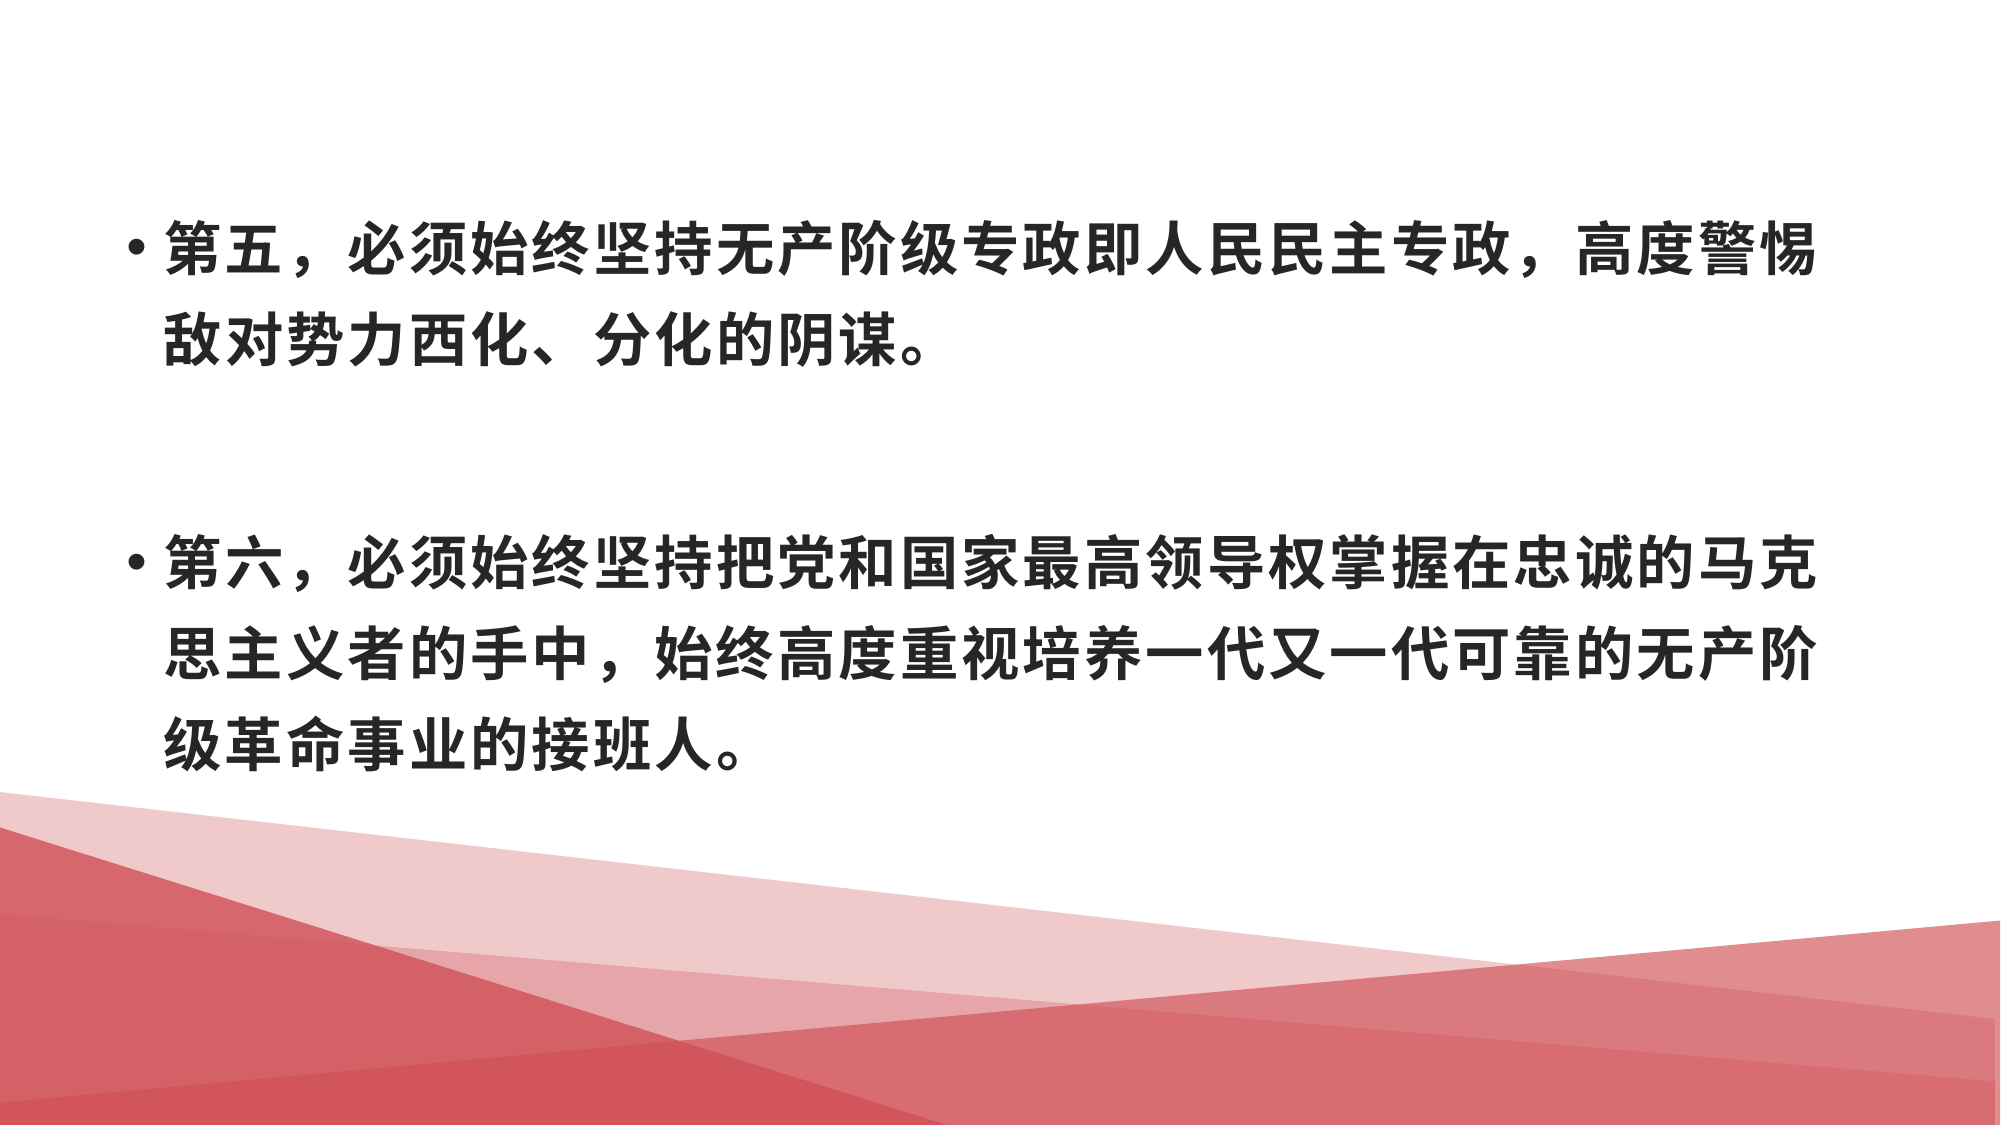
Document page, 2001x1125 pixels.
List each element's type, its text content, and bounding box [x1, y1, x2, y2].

list 第五，必须始终坚持无产阶级专政即人民民主专政，高度警惕敌对势力西化、分化的阴谋。 第六，必须始终坚持把党和国家最高领导权掌握在忠诚的马克思主义者的手中，始终高度重视培养一代又一代可靠的无产阶级革命事业的接班人。 [109, 190, 1891, 864]
